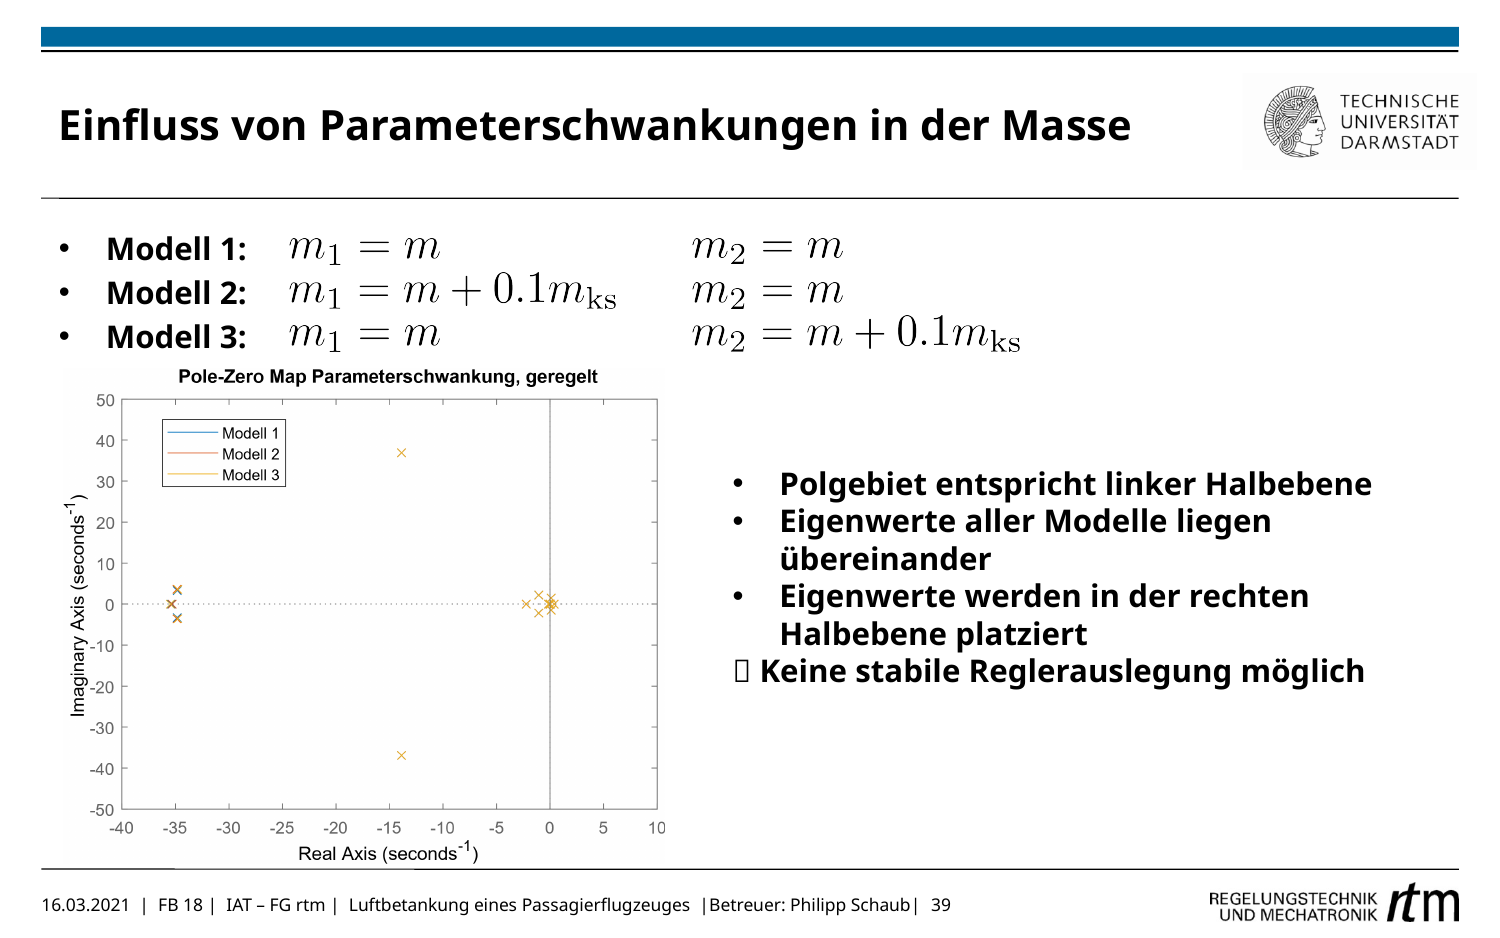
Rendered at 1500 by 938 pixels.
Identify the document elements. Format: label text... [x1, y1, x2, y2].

picture [692, 282, 843, 309]
picture [289, 325, 440, 352]
picture [1242, 73, 1477, 170]
picture [288, 237, 440, 265]
picture [63, 368, 665, 864]
picture [692, 238, 843, 265]
picture [289, 272, 616, 309]
text_box Polgebiet entspricht linker Halbebene Eigenwerte aller Modelle liegen übereinander Eigenwerte werden in der rechten Halbebene platziert  Keine stabile Reglerauslegung möglich [717, 456, 1451, 697]
list Modell 1: Modell 2: Modell 3: [58, 221, 1441, 847]
picture [692, 315, 1020, 352]
title Einfluss von Parameterschwankungen in der Masse [58, 66, 1149, 182]
picture [1210, 882, 1459, 922]
